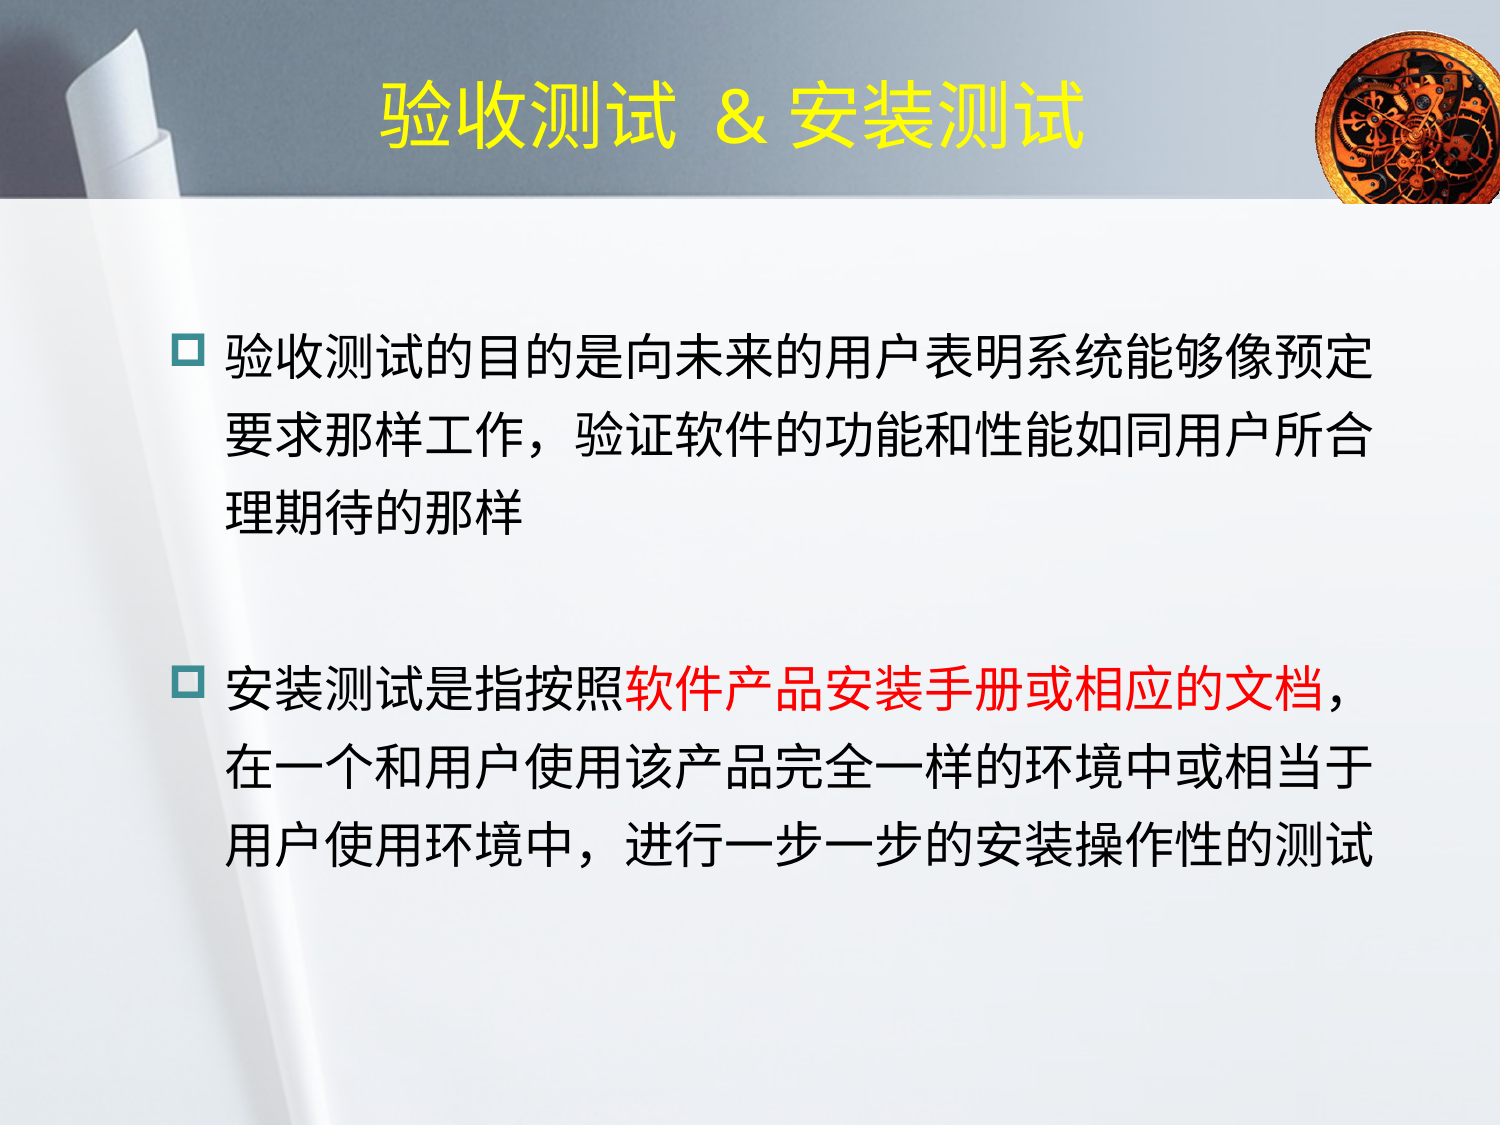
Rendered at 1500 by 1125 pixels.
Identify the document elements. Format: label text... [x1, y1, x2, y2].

picture [0, 0, 1500, 204]
text_box 验收测试的目的是向未来的用户表明系统能够像预定要求那样工作，验证软件的功能和性能如同用户所合理期待的那样 安装测试是指按照软件产品安装手册或相应的文档，在一个和用户使用该产品完全一样的环境中或相当于用户使用环境中，进行一步一步的安装操作性的测试 [153, 300, 1412, 881]
title 验收测试 &安装测试 [241, 54, 1223, 172]
